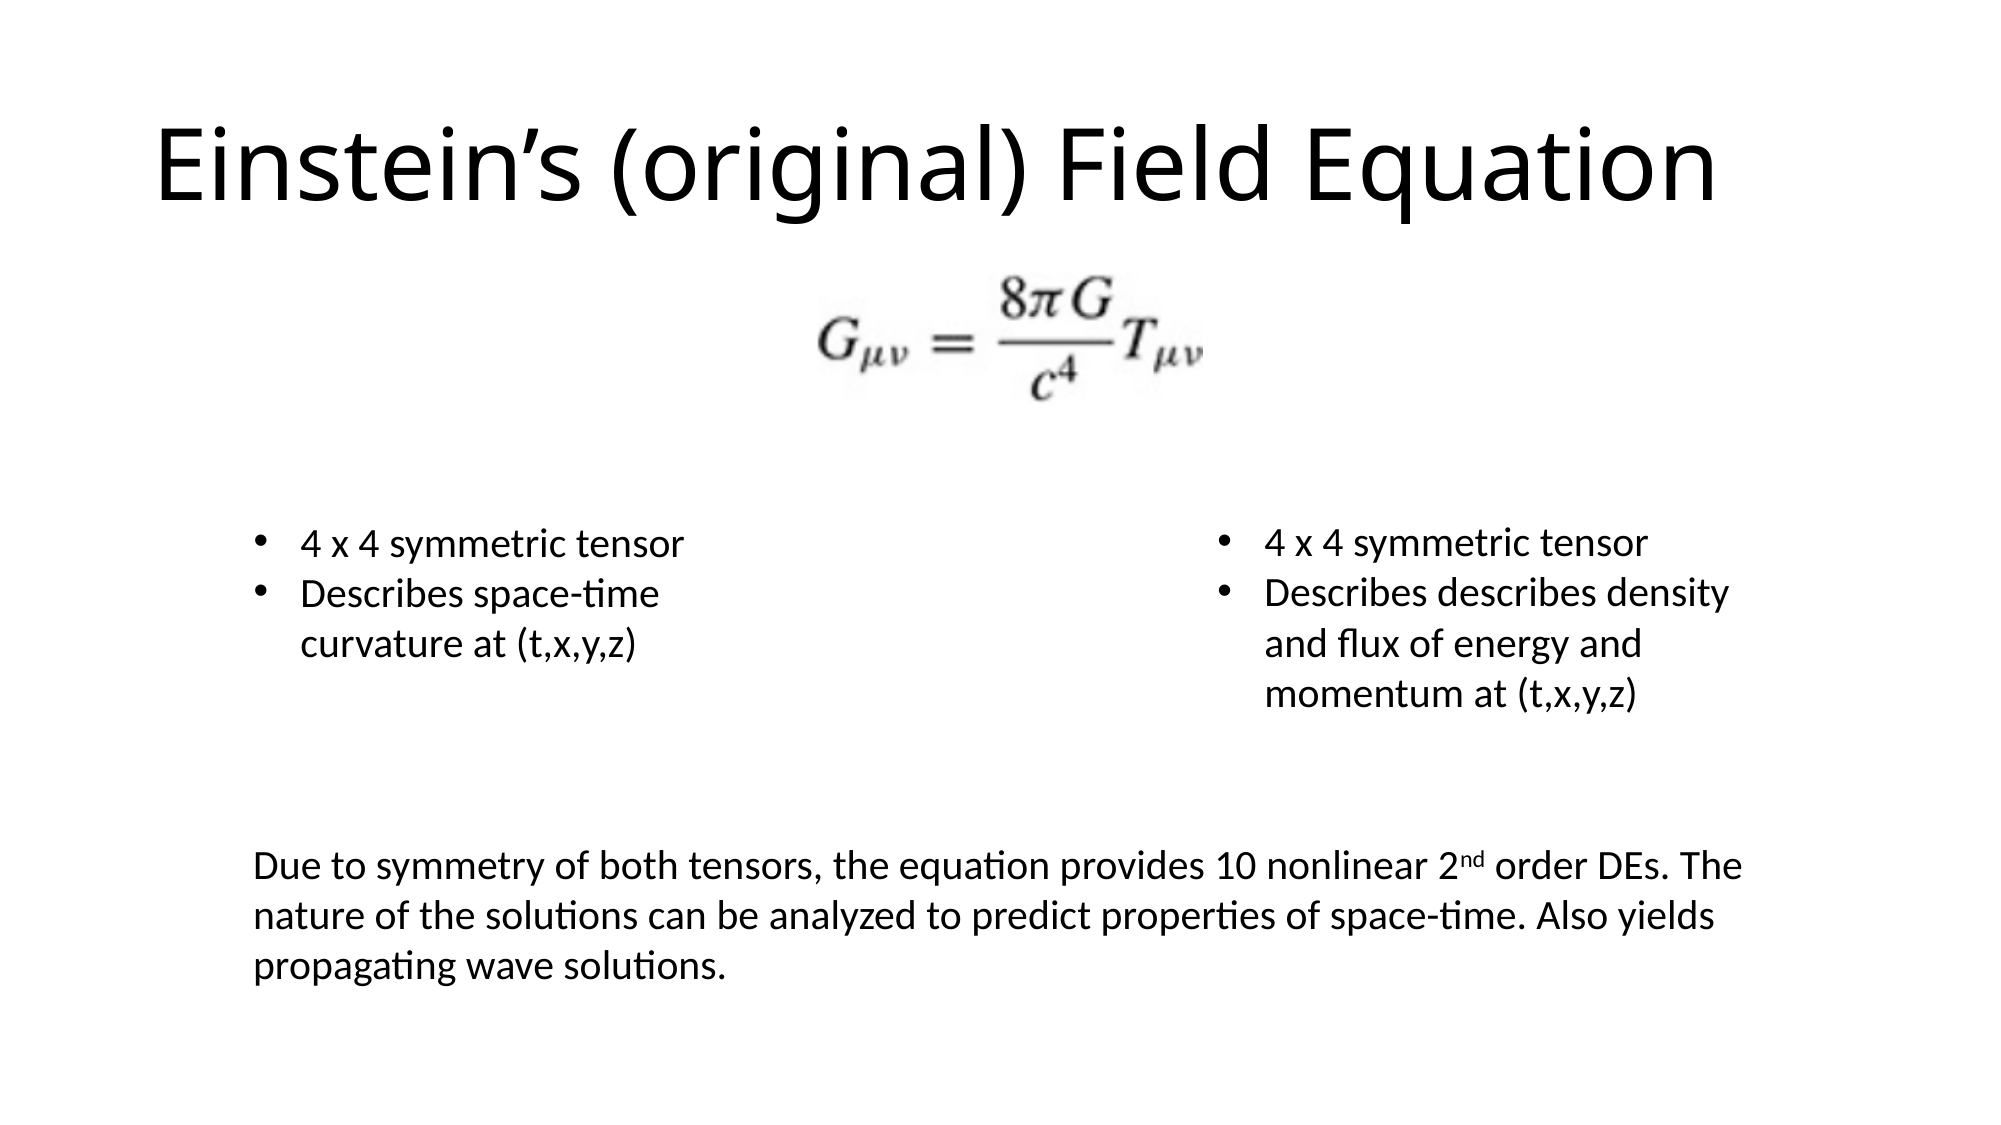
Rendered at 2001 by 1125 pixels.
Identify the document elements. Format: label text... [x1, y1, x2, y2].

title Einstein’s (original) Field Equation [137, 59, 1863, 278]
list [797, 240, 1203, 445]
text_box Due to symmetry of both tensors, the equation provides 10 nonlinear 2nd order DEs. The nature of the solutions can be analyzed to predict properties of space-time. Also yields propagating wave solutions. [238, 830, 1762, 996]
